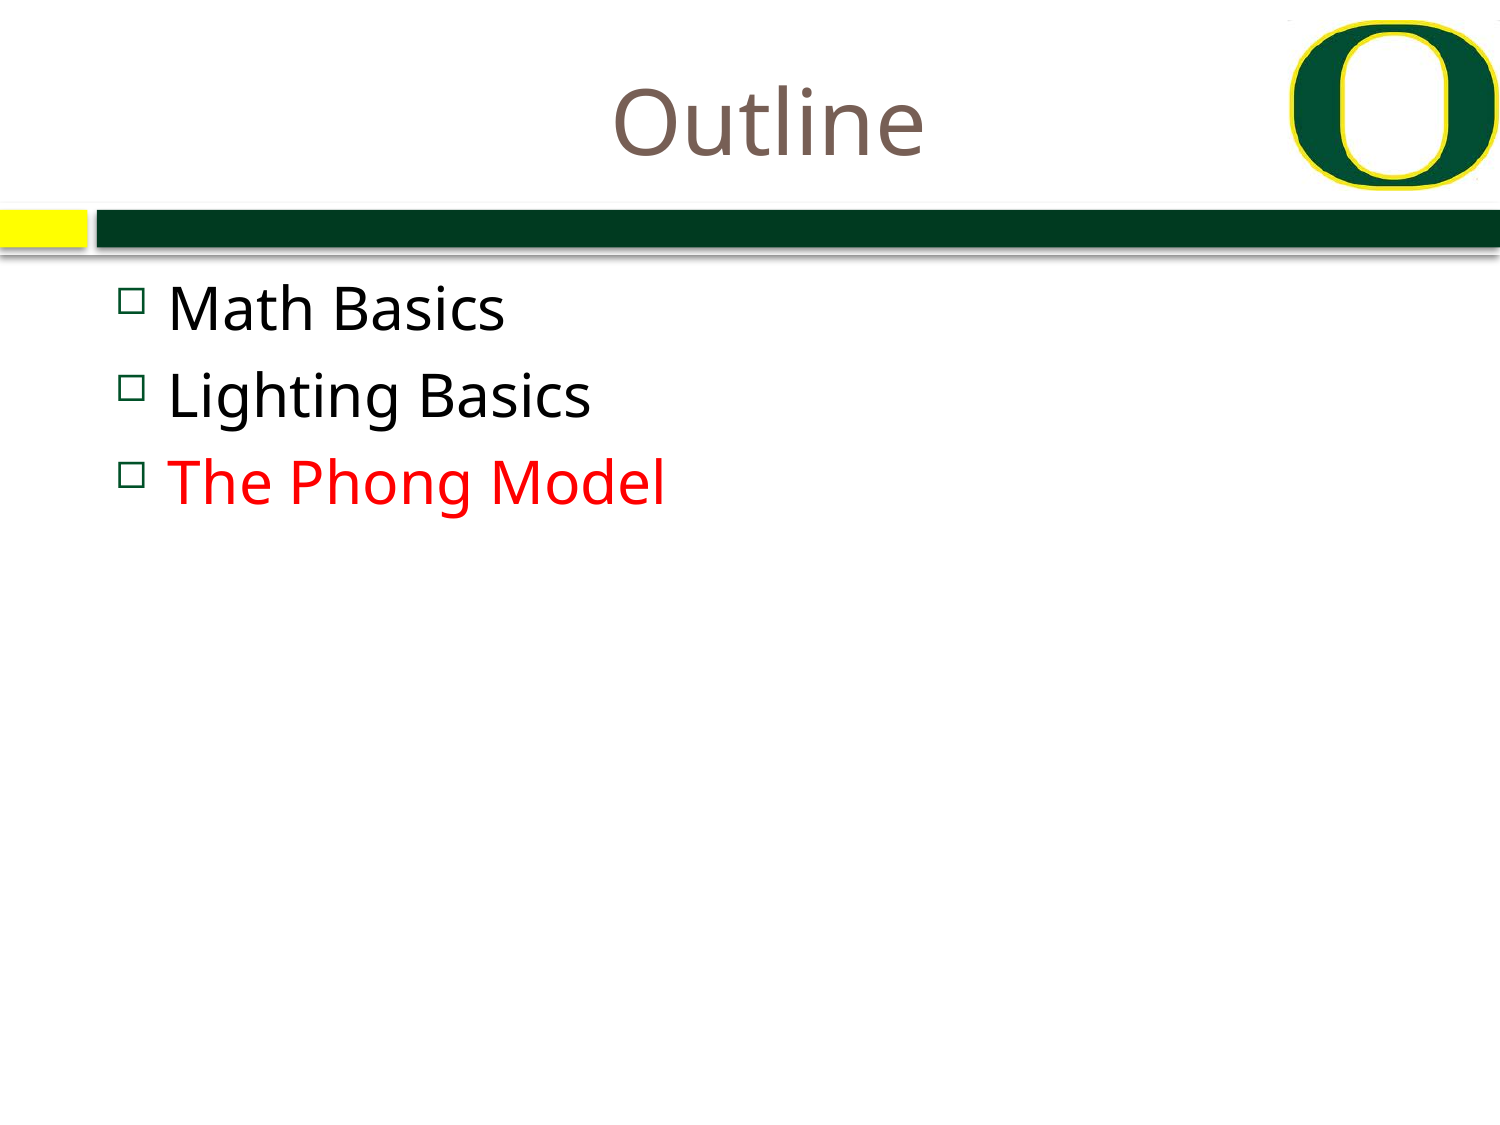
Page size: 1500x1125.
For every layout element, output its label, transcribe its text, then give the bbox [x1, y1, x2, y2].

title Outline [100, 37, 1438, 200]
list Math Basics Lighting Basics The Phong Model [100, 262, 1438, 1000]
picture [1287, 20, 1500, 191]
